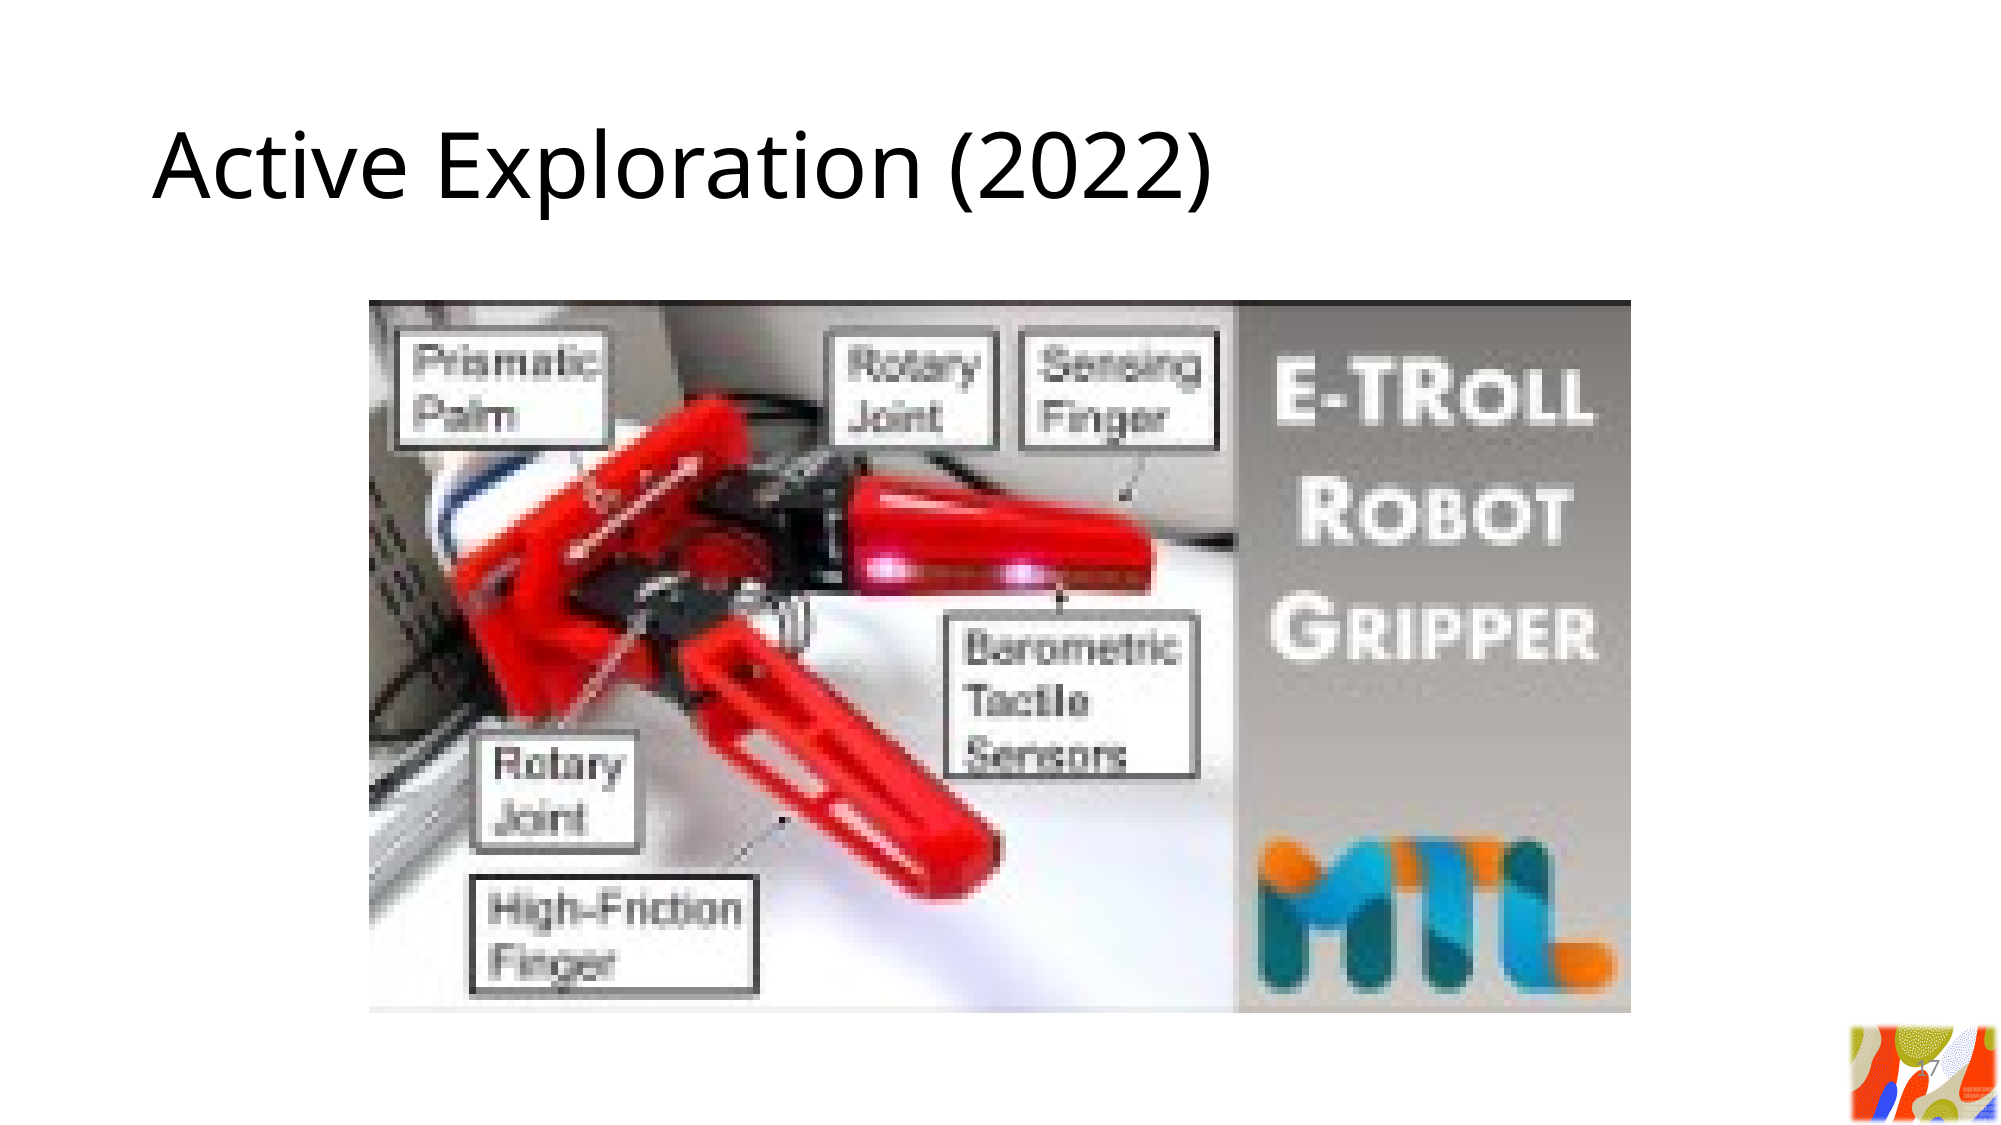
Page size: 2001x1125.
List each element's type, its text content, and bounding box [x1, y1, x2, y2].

picture [1854, 1030, 1992, 1117]
title Active Exploration (2022) [137, 59, 1863, 278]
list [368, 299, 1632, 1014]
slide_number 17 [1505, 1036, 1956, 1097]
